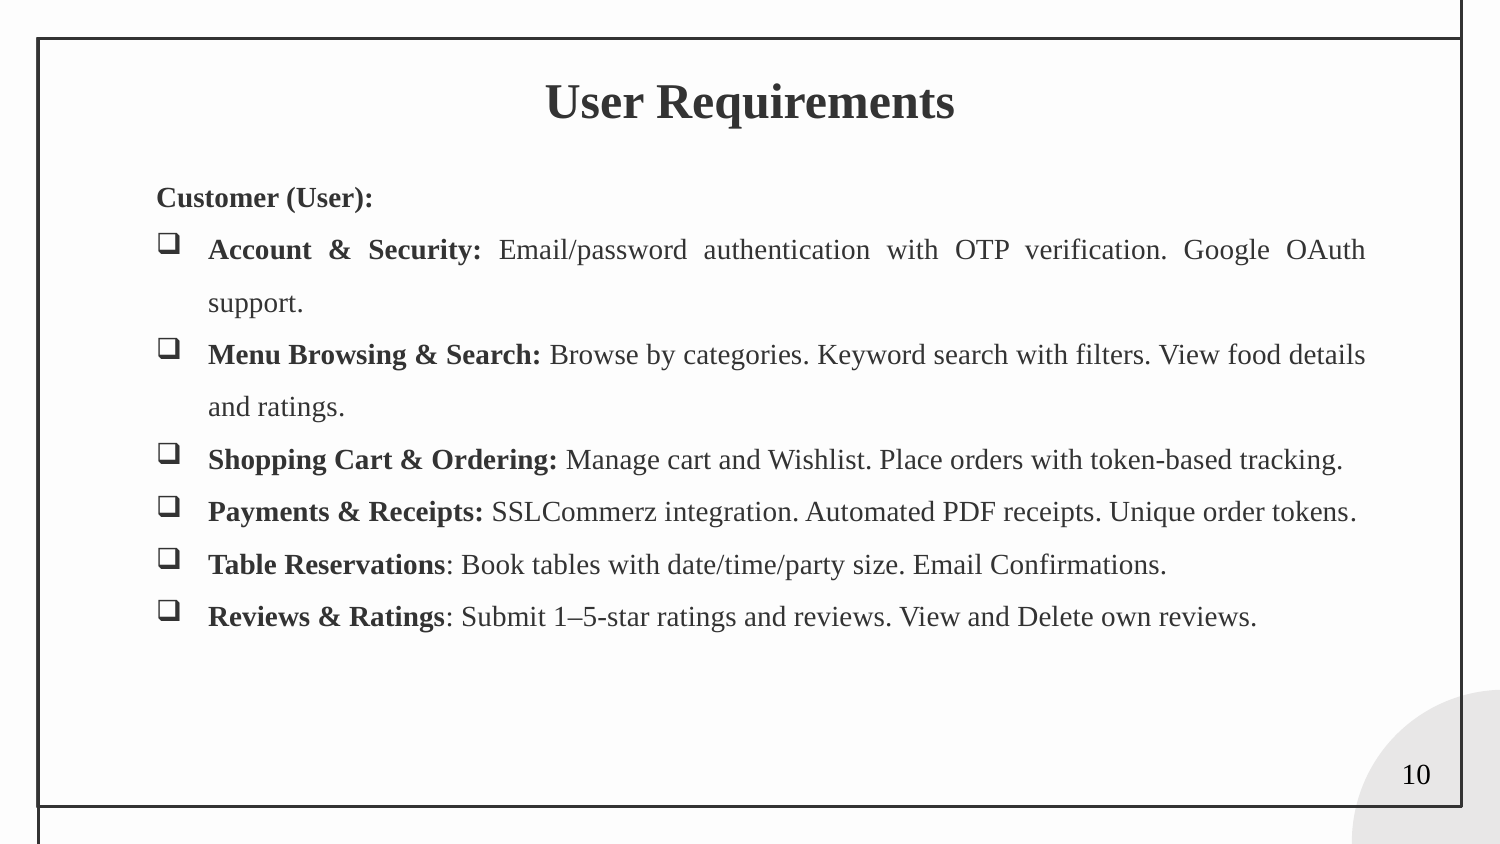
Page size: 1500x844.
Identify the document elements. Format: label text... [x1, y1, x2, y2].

text_box 10 [1386, 747, 1447, 798]
title User Requirements [118, 51, 1382, 146]
list Customer (User): Account & Security: Email/password authentication with OTP verification. Google OAuth support. Menu Browsing & Search: Browse by categories. Keyword search with filters. View food details and ratings. Shopping Cart & Ordering: Manage cart and Wishlist. Place orders with token-based tracking. Payments & Receipts: SSLCommerz integration. Automated PDF receipts. Unique order tokens. Table Reservations: Book tables with date/time/party size. Email Confirmations. Reviews & Ratings: Submit 1–5-star ratings and reviews. View and Delete own reviews. [118, 146, 1382, 672]
